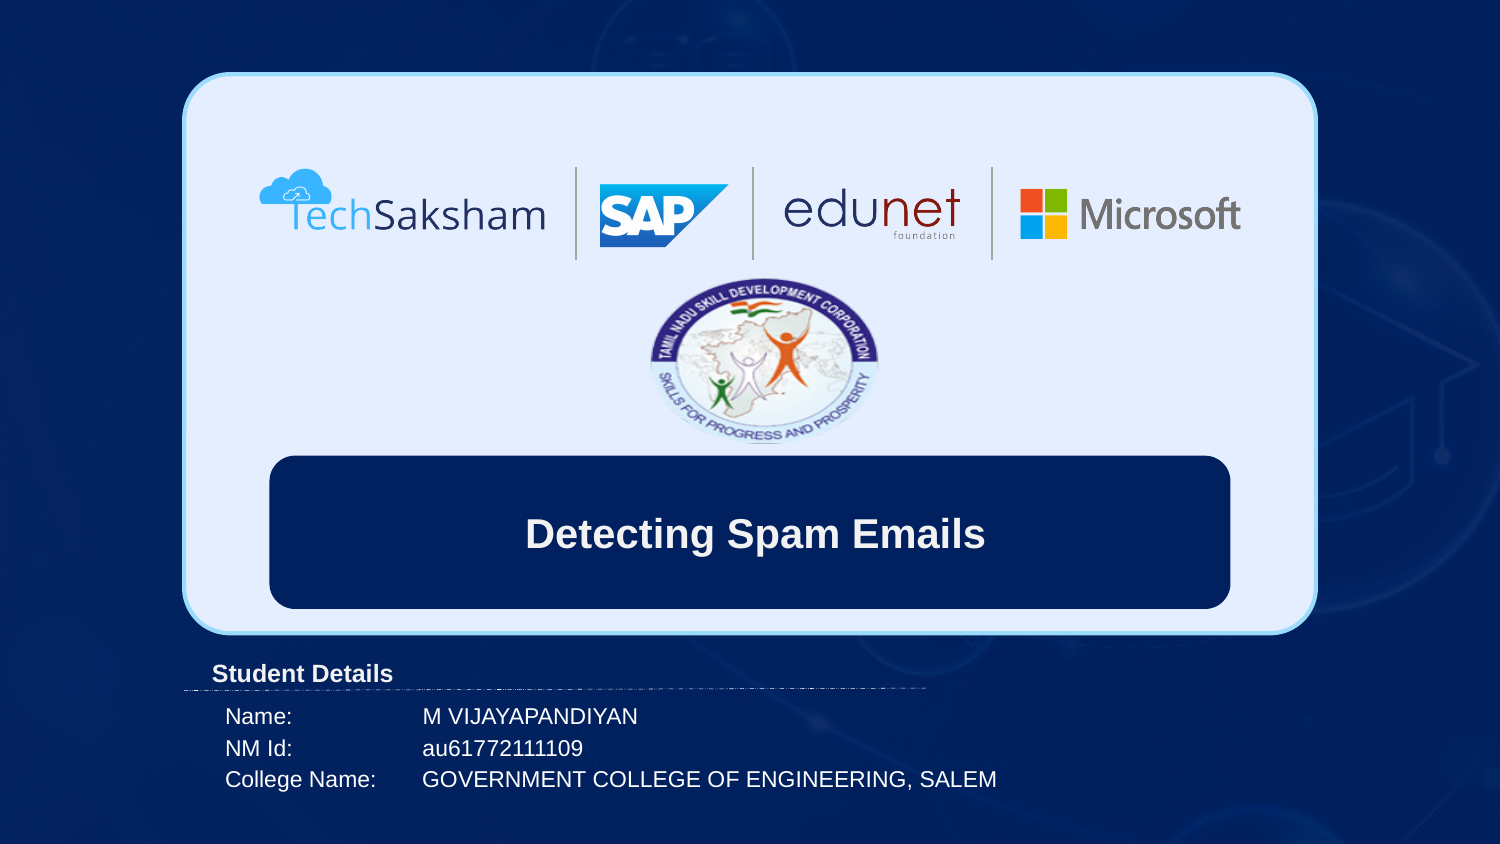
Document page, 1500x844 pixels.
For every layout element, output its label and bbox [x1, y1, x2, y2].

text_box [0, 0, 1500, 844]
picture [645, 273, 883, 447]
text_box [183, 687, 928, 691]
text_box [253, 160, 1247, 260]
